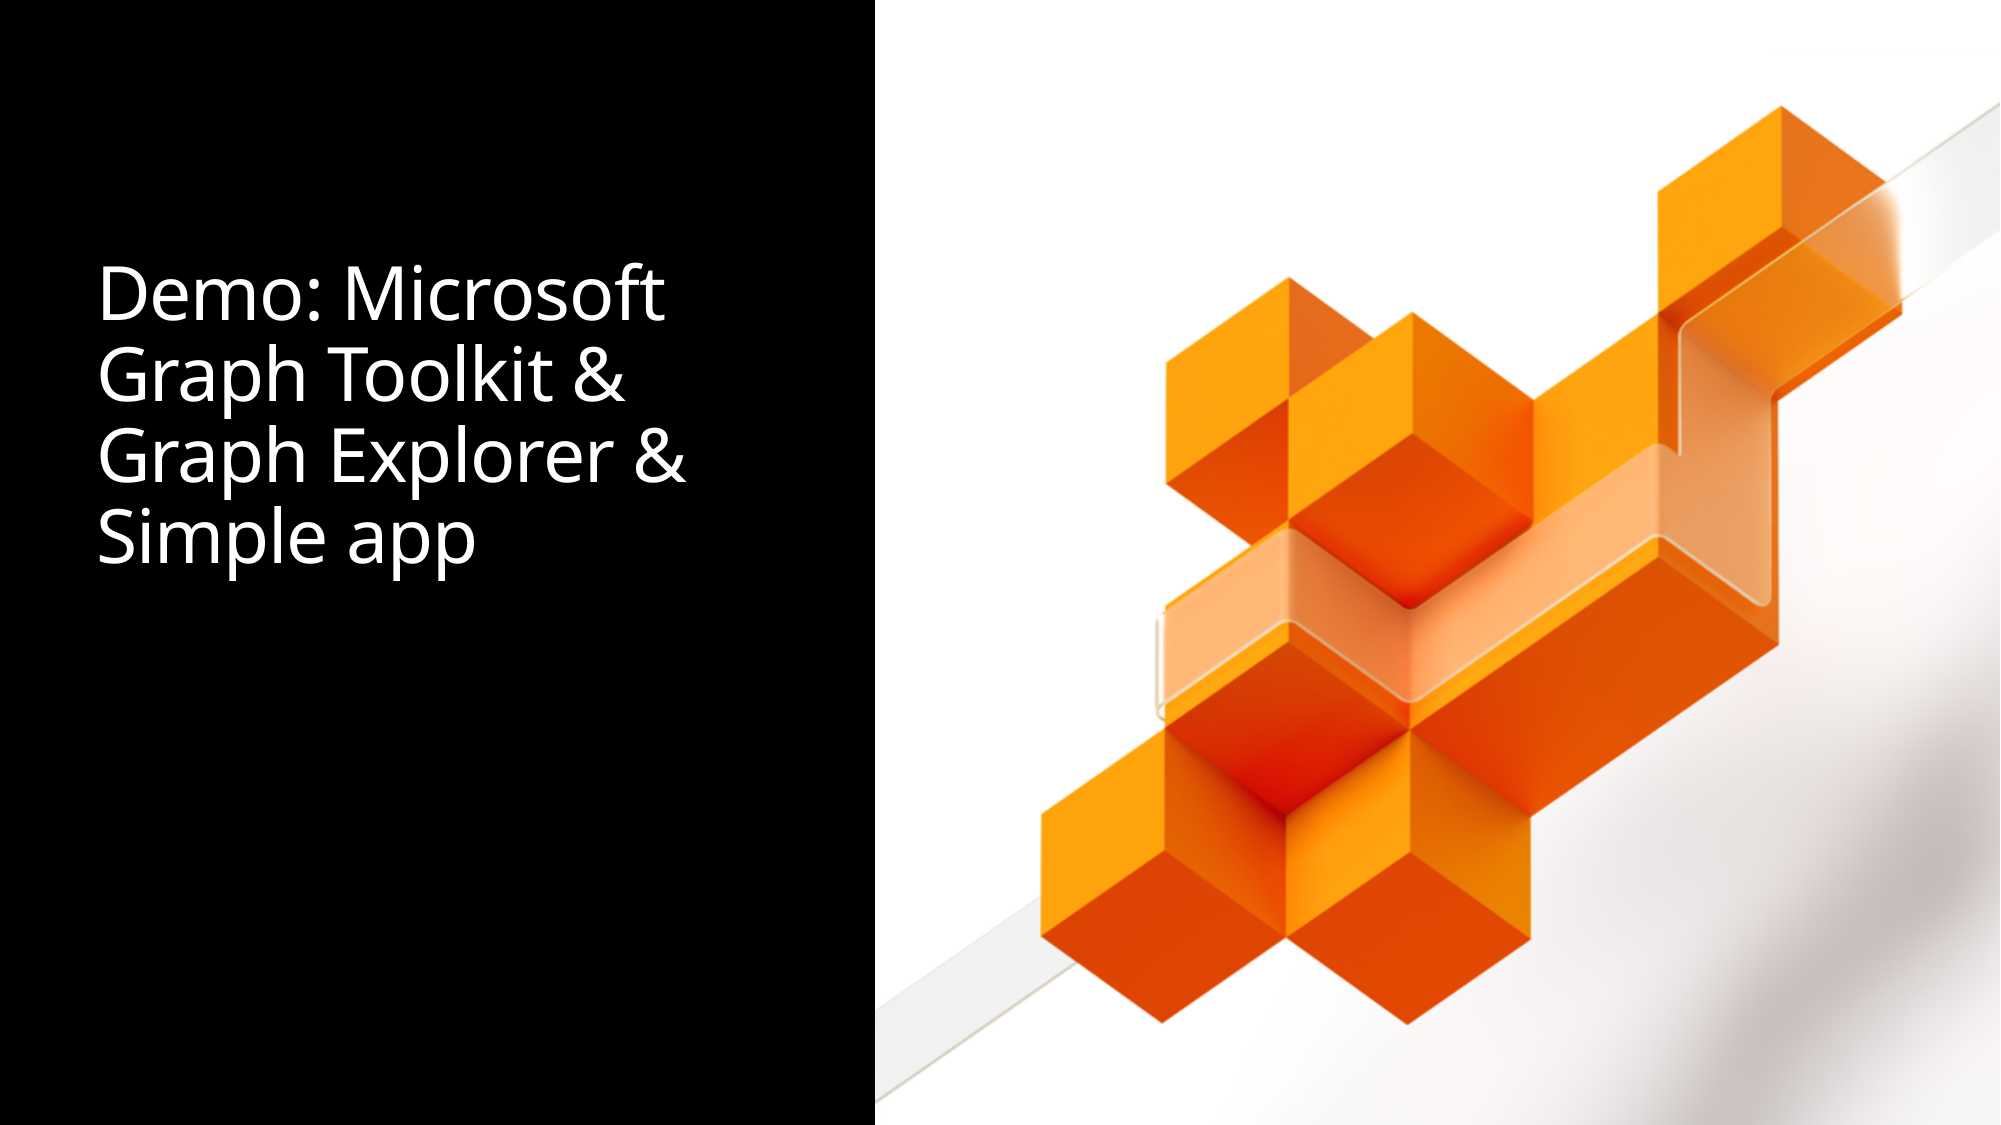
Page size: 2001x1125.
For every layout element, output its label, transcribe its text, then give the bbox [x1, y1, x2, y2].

title Demo: Microsoft Graph Toolkit & Graph Explorer & Simple app [96, 497, 779, 580]
picture [875, 0, 2000, 1125]
